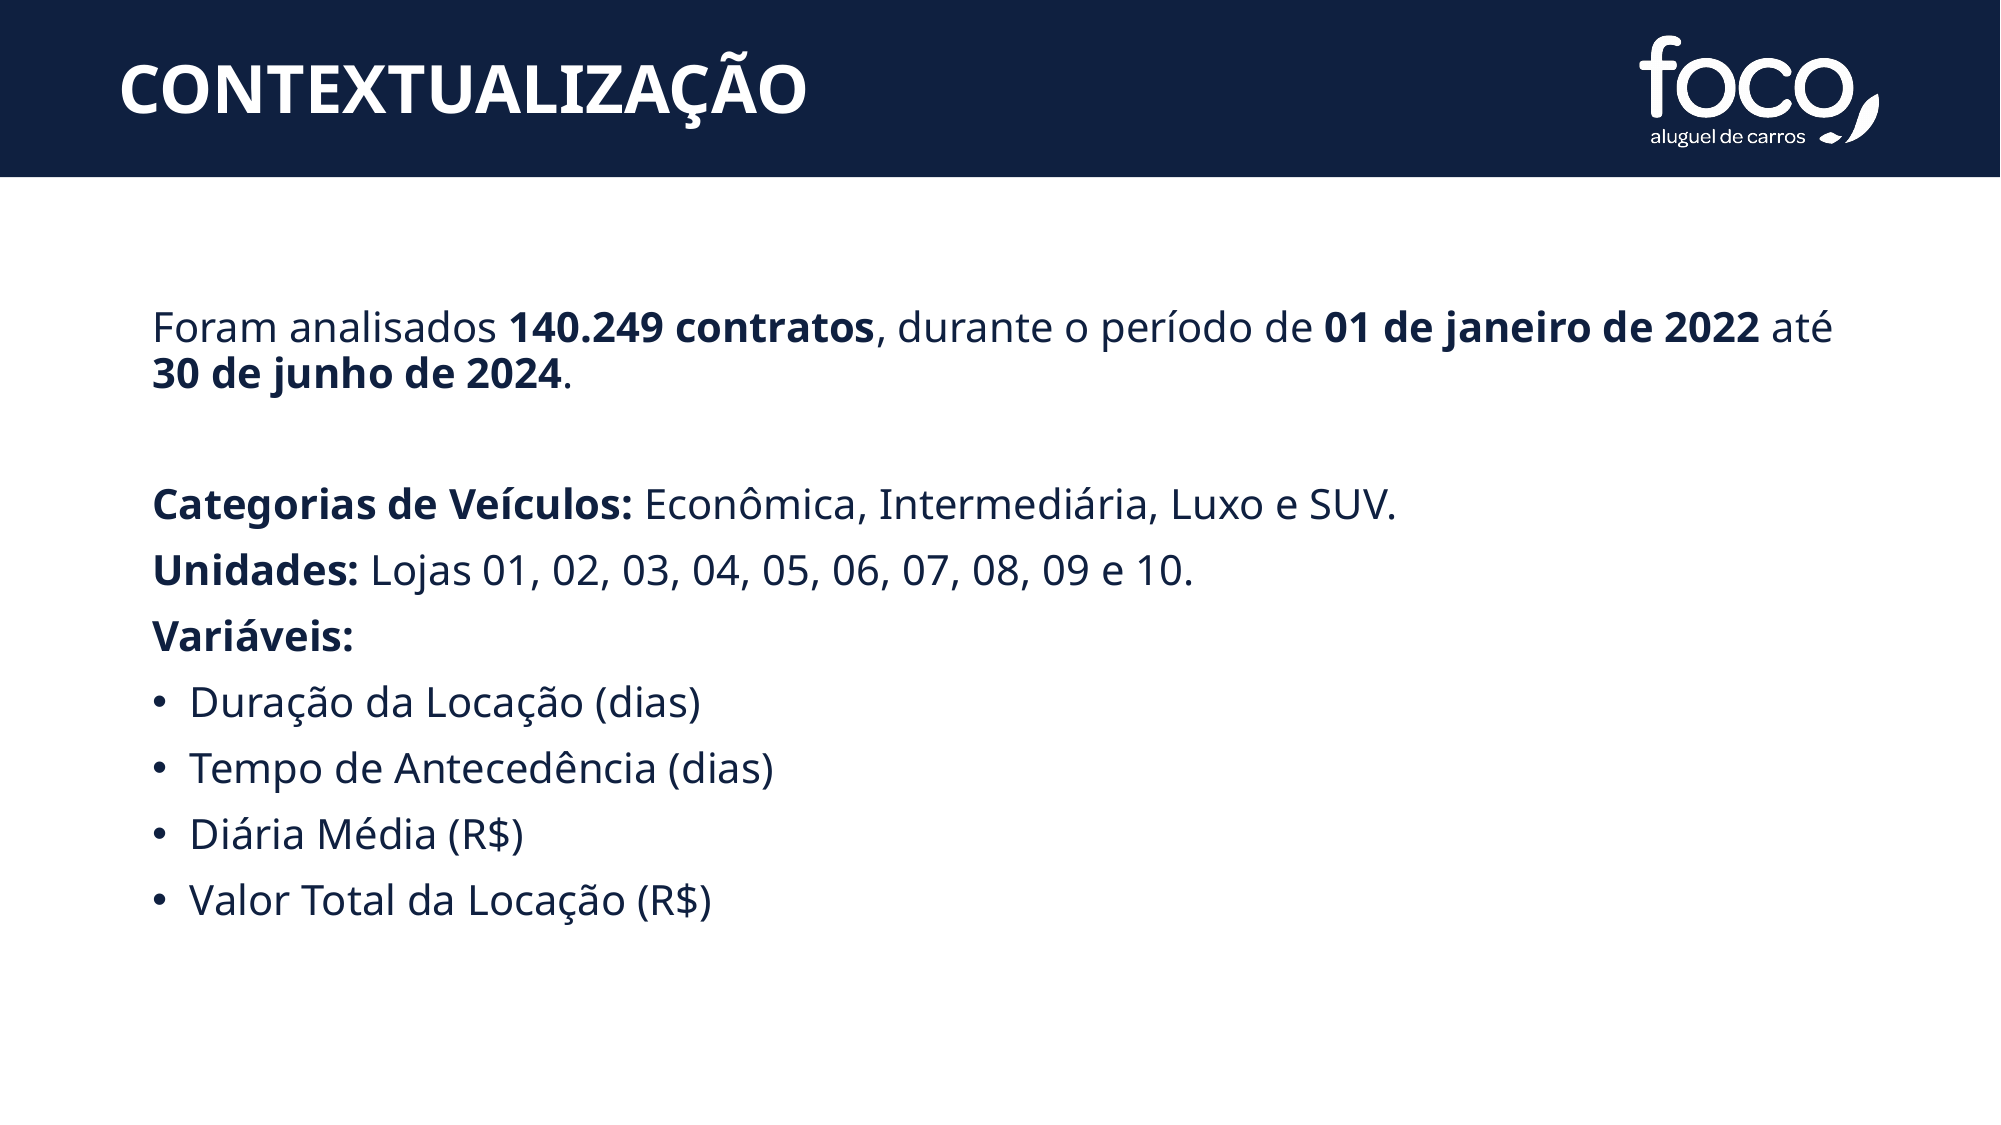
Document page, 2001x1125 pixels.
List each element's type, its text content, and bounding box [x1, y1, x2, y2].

text_box [0, 0, 2000, 179]
title CONTEXTUALIZAÇÃO [0, 14, 1634, 163]
picture [1633, 28, 1883, 149]
list Foram analisados 140.249 contratos, durante o período de 01 de janeiro de 2022 até 30 de junho de 2024. Categorias de Veículos: Econômica, Intermediária, Luxo e SUV. Unidades: Lojas 01, 02, 03, 04, 05, 06, 07, 08, 09 e 10. Variáveis: Duração da Locação (dias) Tempo de Antecedência (dias) Diária Média (R$) Valor Total da Locação (R$) [137, 299, 1863, 1014]
